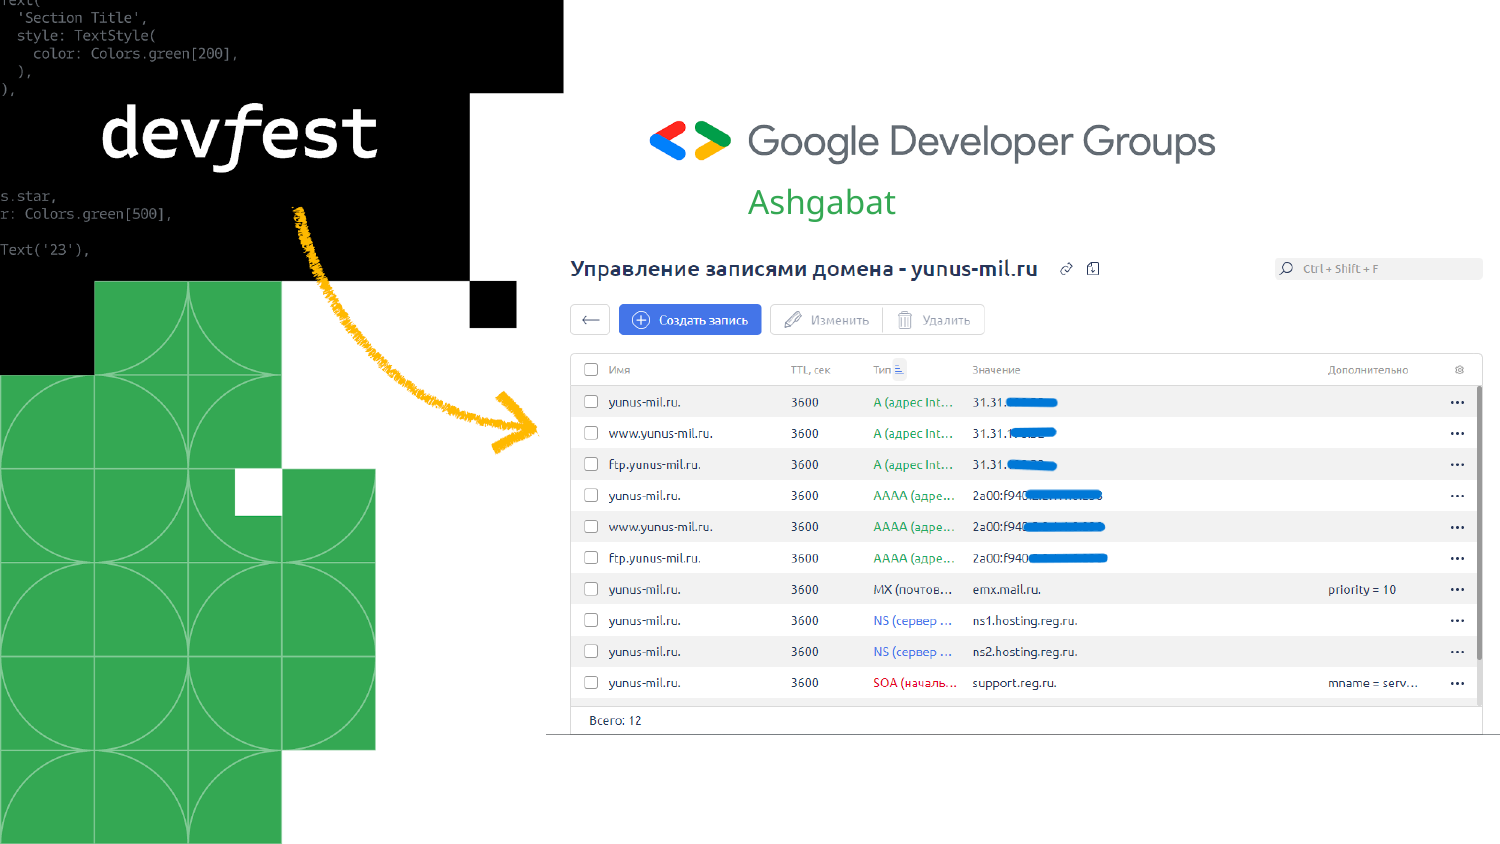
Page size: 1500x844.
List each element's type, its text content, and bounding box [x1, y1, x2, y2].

picture [0, 0, 1500, 844]
subtitle Ashgabat [748, 175, 1379, 228]
